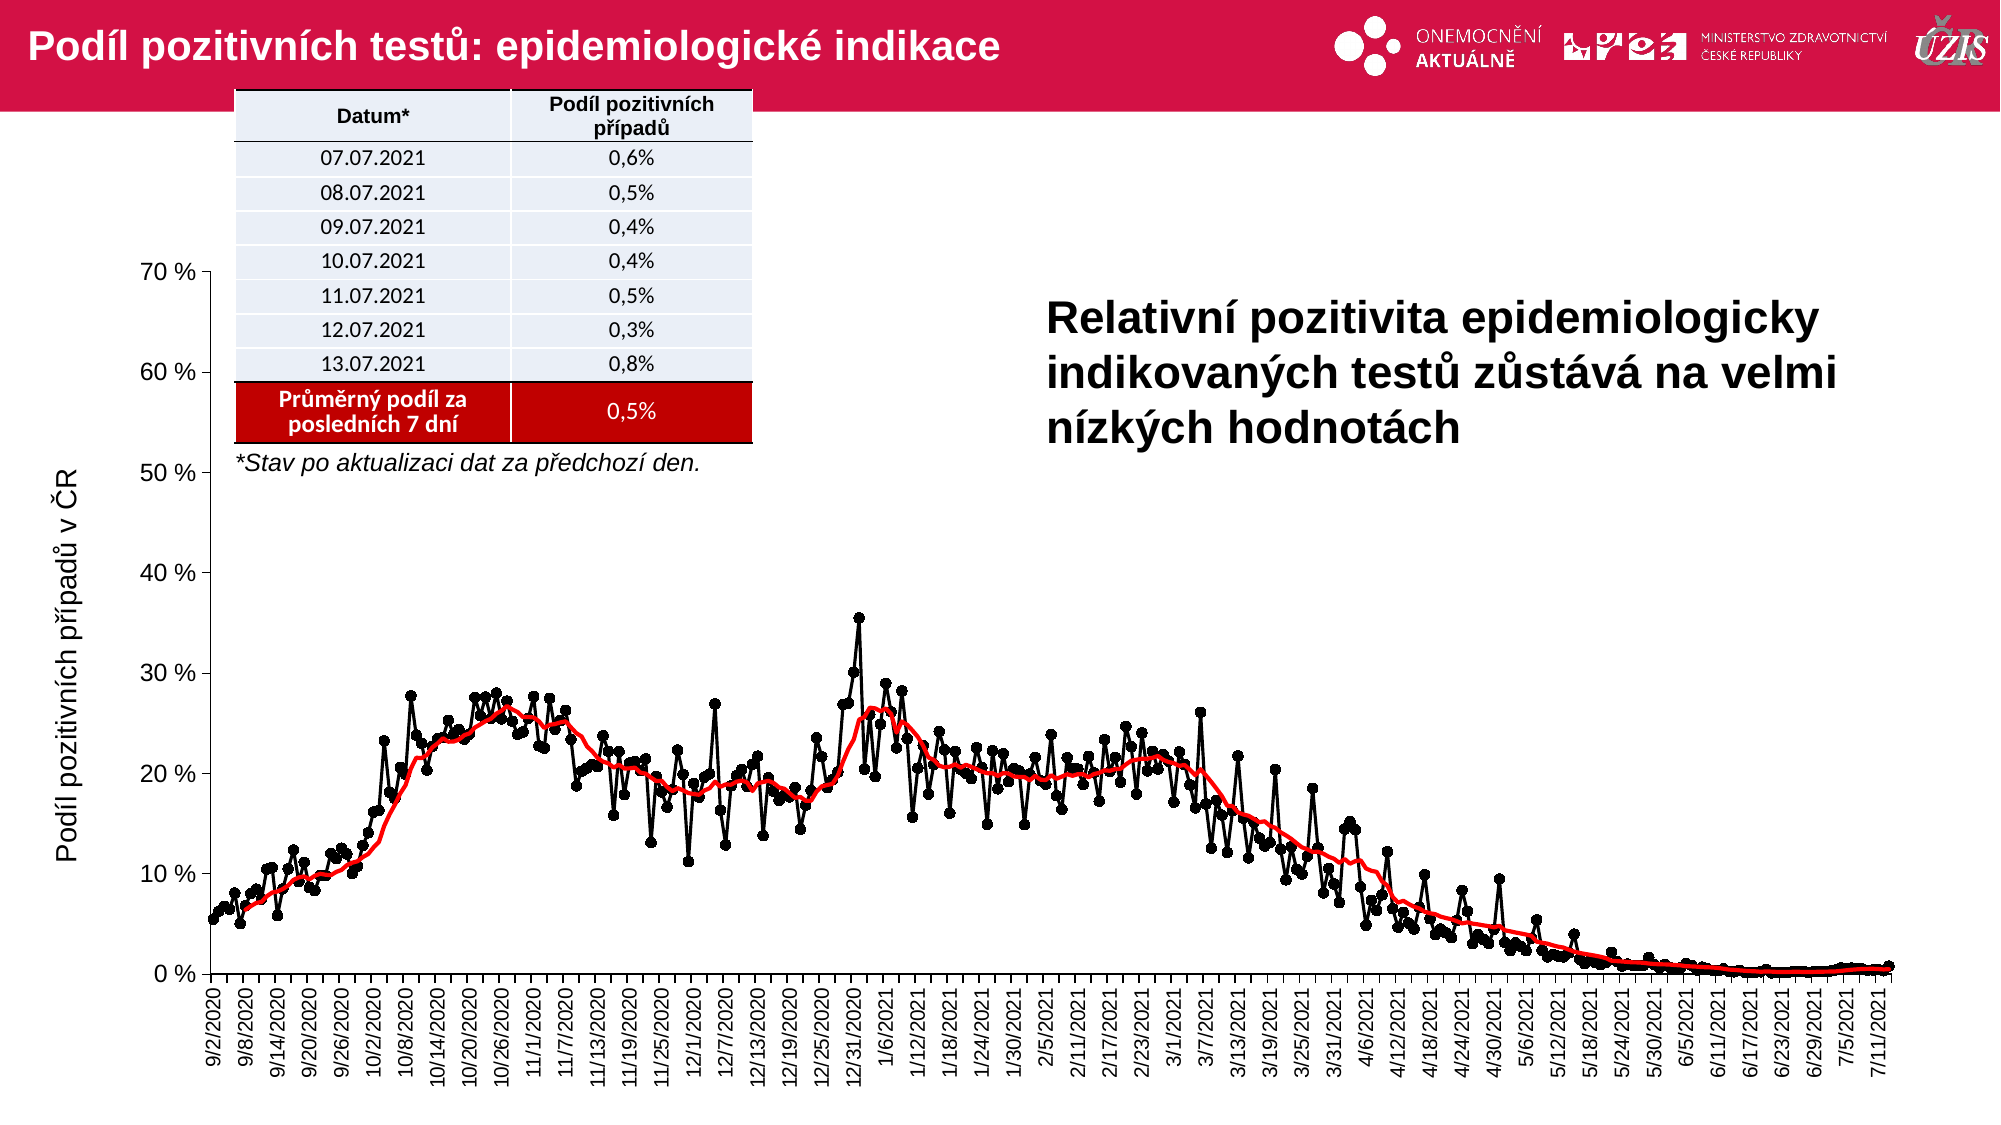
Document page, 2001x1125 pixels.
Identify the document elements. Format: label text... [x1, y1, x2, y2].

table_cell 0,5% [512, 178, 752, 210]
chart [110, 239, 1917, 1107]
table_header Datum* [236, 91, 510, 141]
table_cell 08.07.2021 [236, 178, 510, 210]
picture [1334, 16, 1542, 76]
picture [1563, 31, 1888, 60]
table_cell 09.07.2021 [236, 212, 510, 239]
title Podíl pozitivních testů: epidemiologické indikace [12, 0, 1326, 95]
table_cell 0,4% [512, 212, 752, 239]
picture [1915, 15, 1989, 66]
table_header Podíl pozitivních případů [512, 91, 752, 141]
table_cell 07.07.2021 [236, 142, 510, 176]
text_box Podíl pozitivních případů v ČR [39, 440, 90, 892]
table_cell 0,6% [512, 142, 752, 176]
